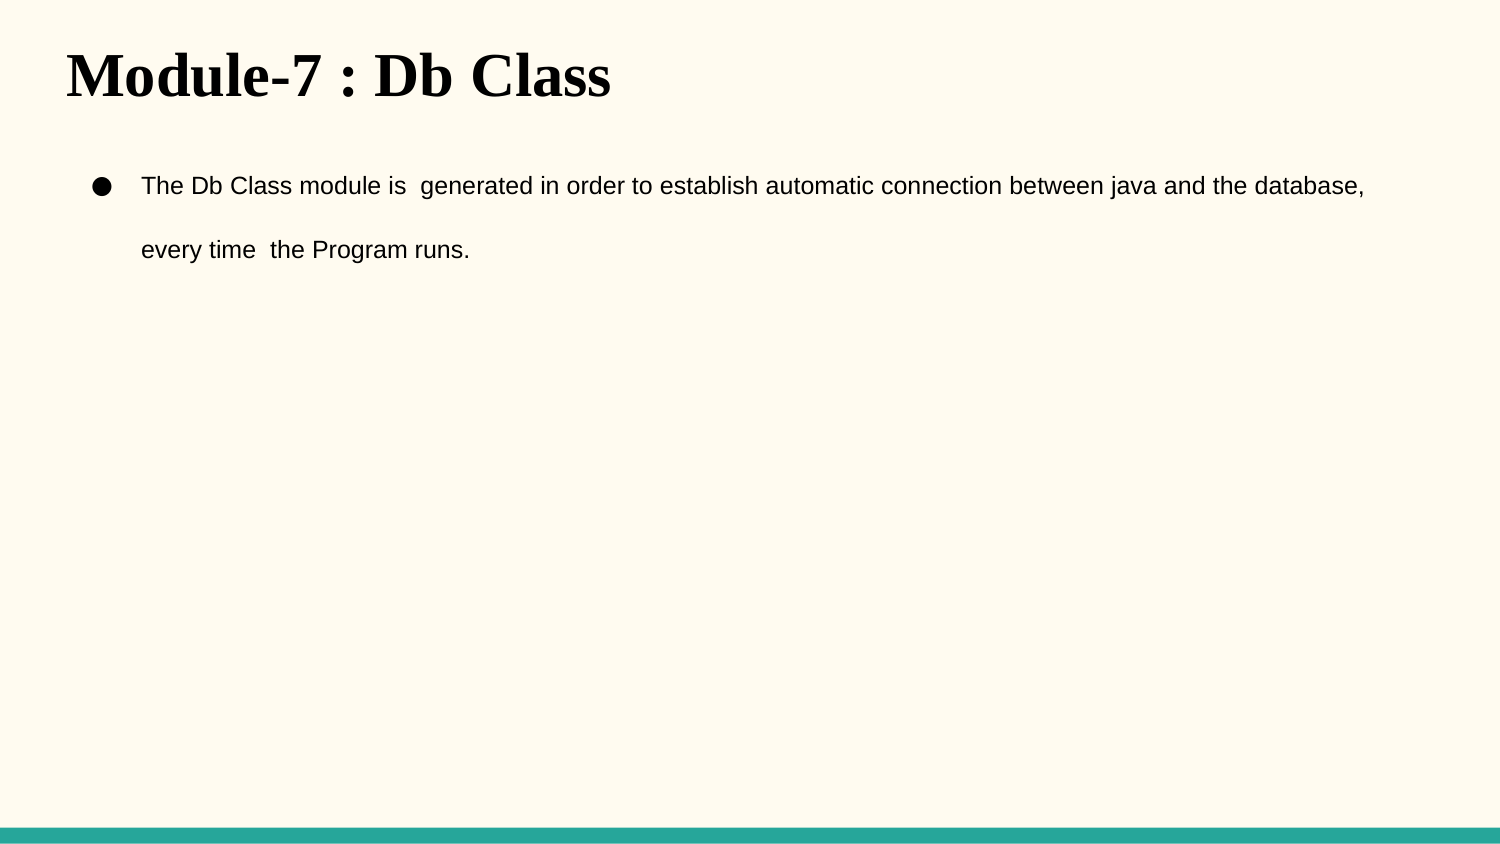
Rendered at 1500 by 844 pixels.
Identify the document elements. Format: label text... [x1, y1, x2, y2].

title Module-7 : Db Class [51, 19, 1449, 119]
list The Db Class module is generated in order to establish automatic connection between java and the database, every time the Program runs. [51, 119, 1449, 750]
